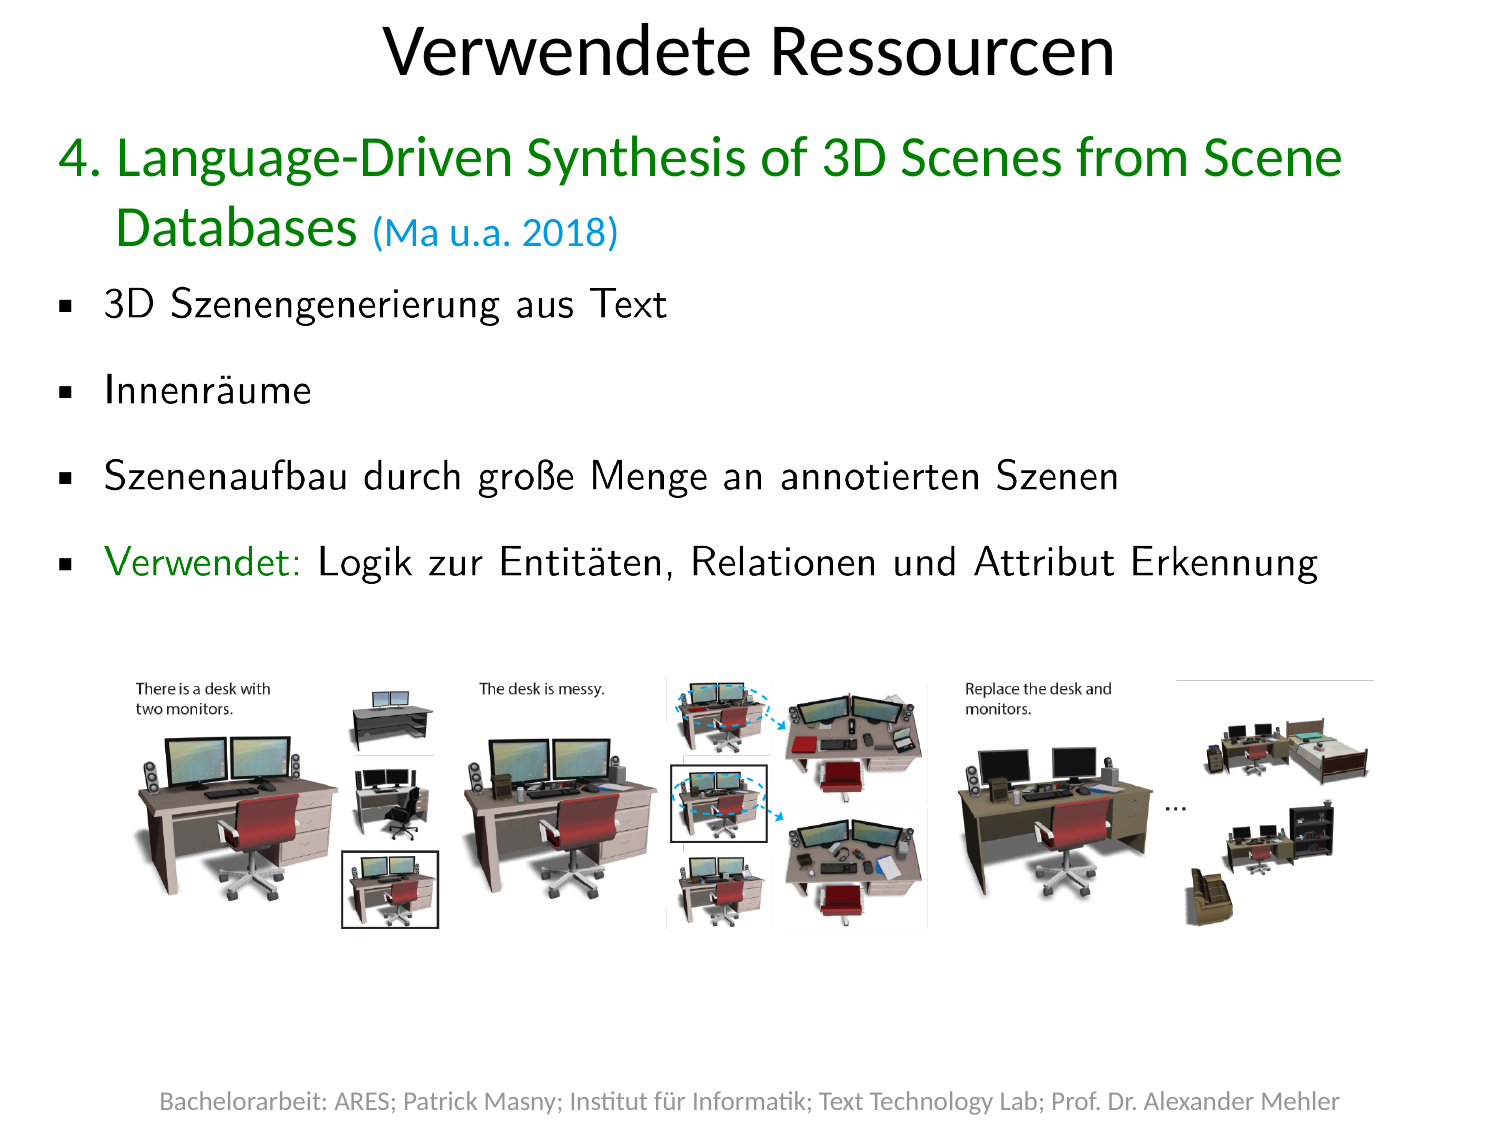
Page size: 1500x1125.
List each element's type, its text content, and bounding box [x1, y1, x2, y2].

picture [58, 286, 1318, 584]
title Verwendete Ressourcen [0, 0, 1500, 92]
picture [125, 678, 1375, 932]
list 4. Language-Driven Synthesis of 3D Scenes from Scene Databases (Ma u.a. 2018) [0, 117, 1500, 260]
